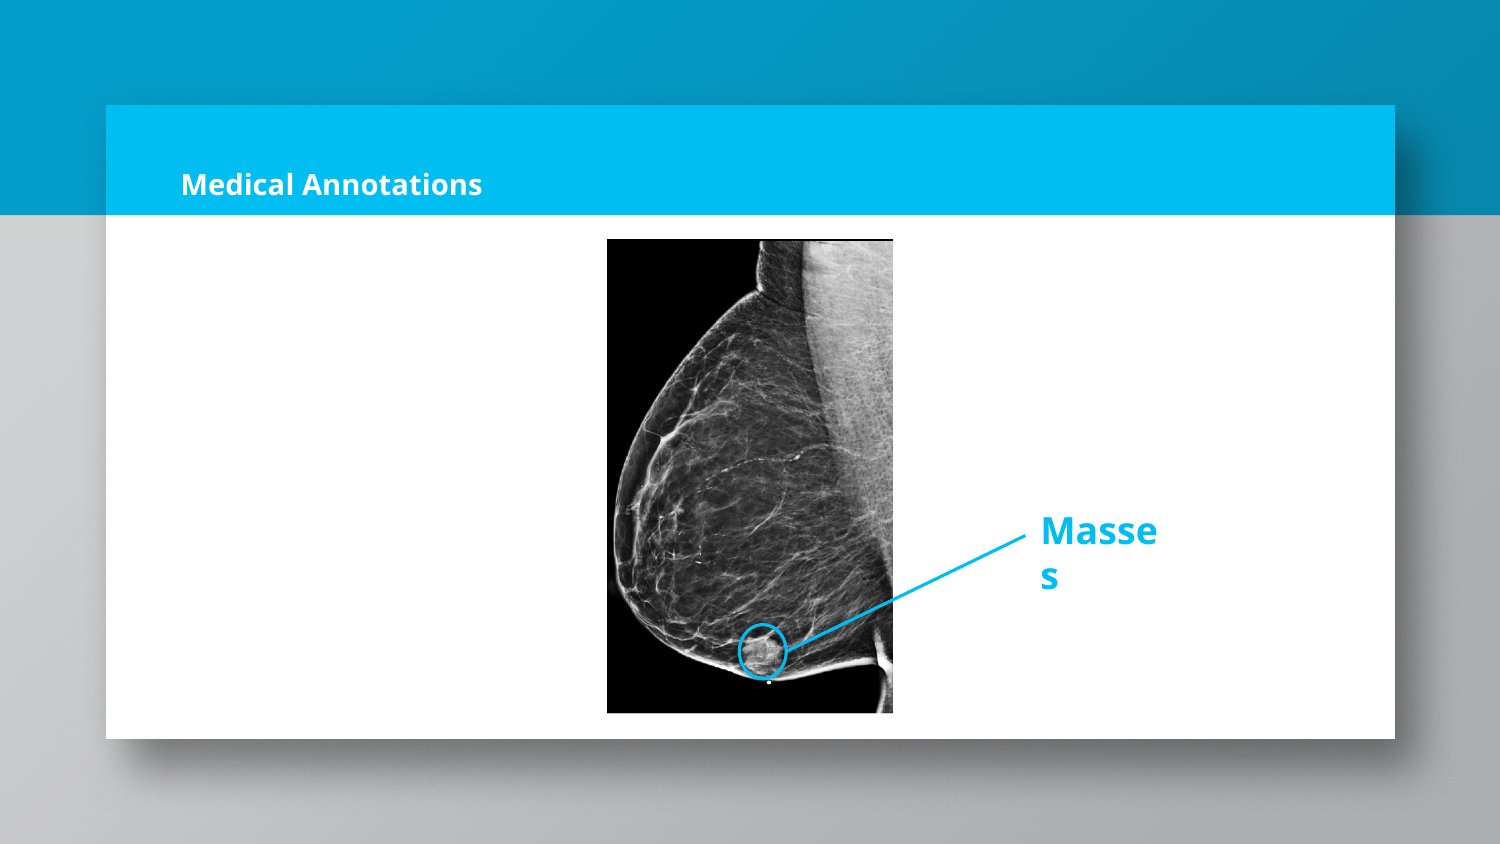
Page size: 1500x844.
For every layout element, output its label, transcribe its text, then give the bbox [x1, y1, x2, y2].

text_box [786, 535, 1026, 652]
picture [0, 216, 1500, 844]
text_box Masses [1025, 492, 1177, 575]
title Medical Annotations [165, 106, 1336, 217]
